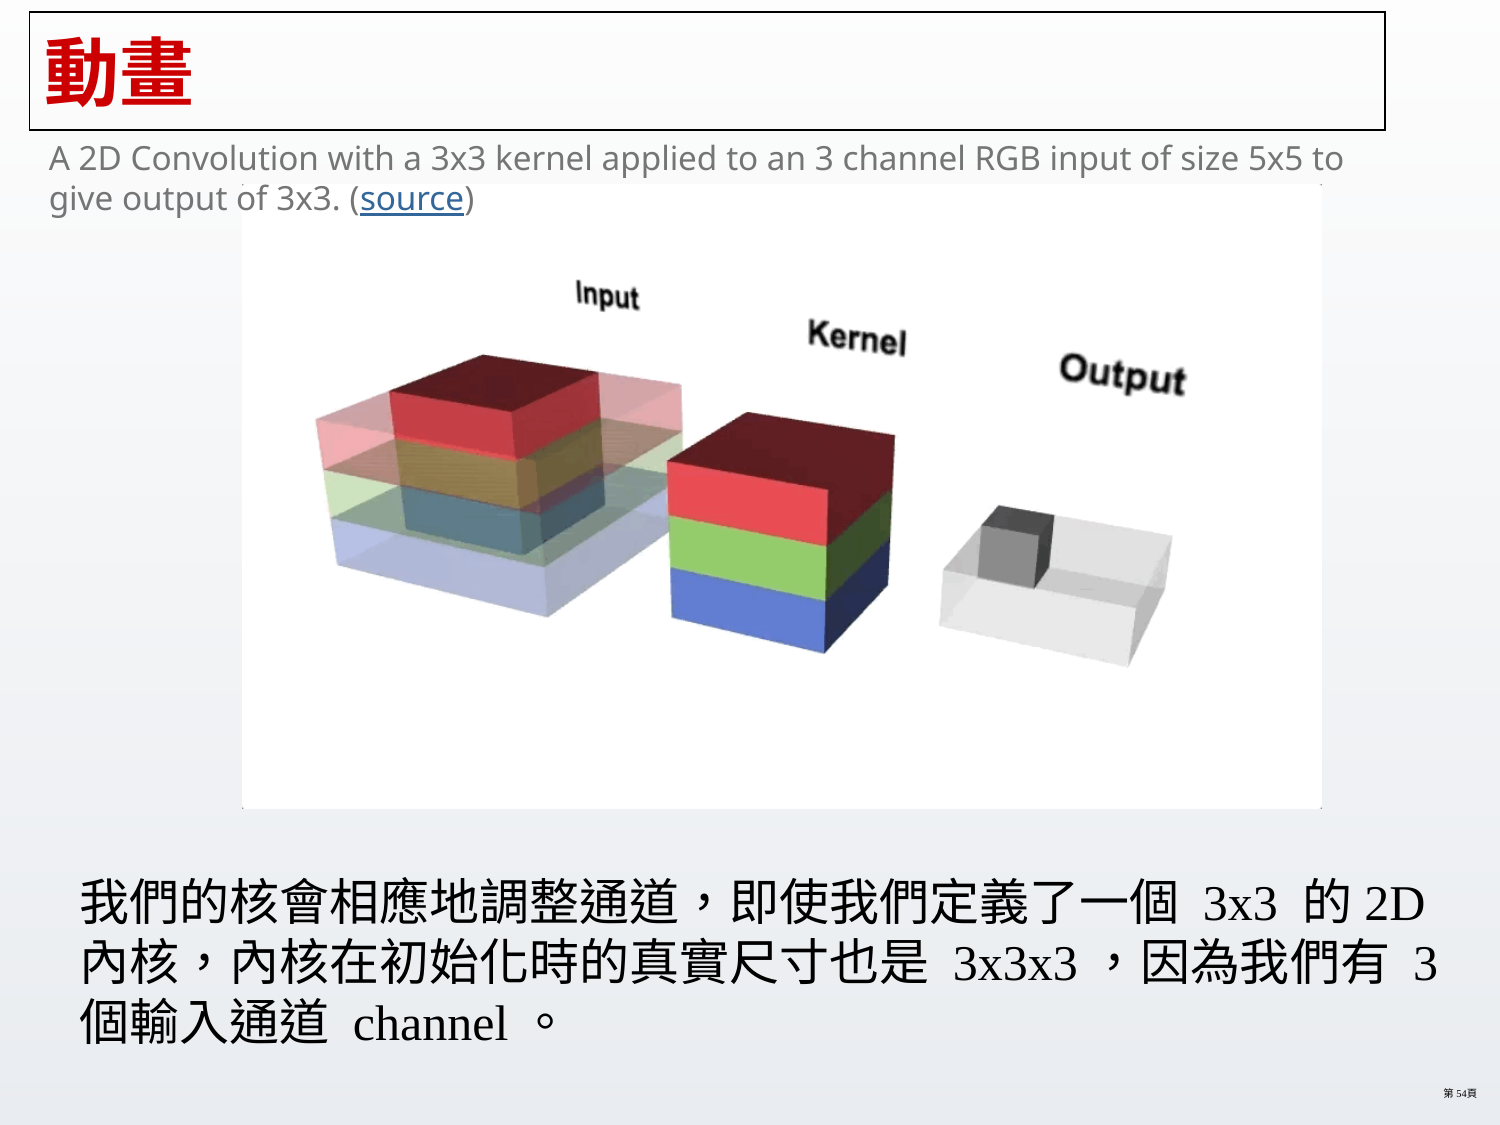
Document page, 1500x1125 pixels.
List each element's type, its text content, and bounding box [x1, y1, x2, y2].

text_box 我們的核會相應地調整通道，即使我們定義了一個 3x3 的2D內核，內核在初始化時的真實尺寸也是 3x3x3，因為我們有 3 個輸入通道 channel。 [64, 862, 1459, 1058]
text_box A 2D Convolution with a 3x3 kernel applied to an 3 channel RGB input of size 5x5 to give output of 3x3. (source) [34, 129, 1414, 230]
title 動畫 [29, 11, 1386, 131]
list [242, 184, 1322, 809]
